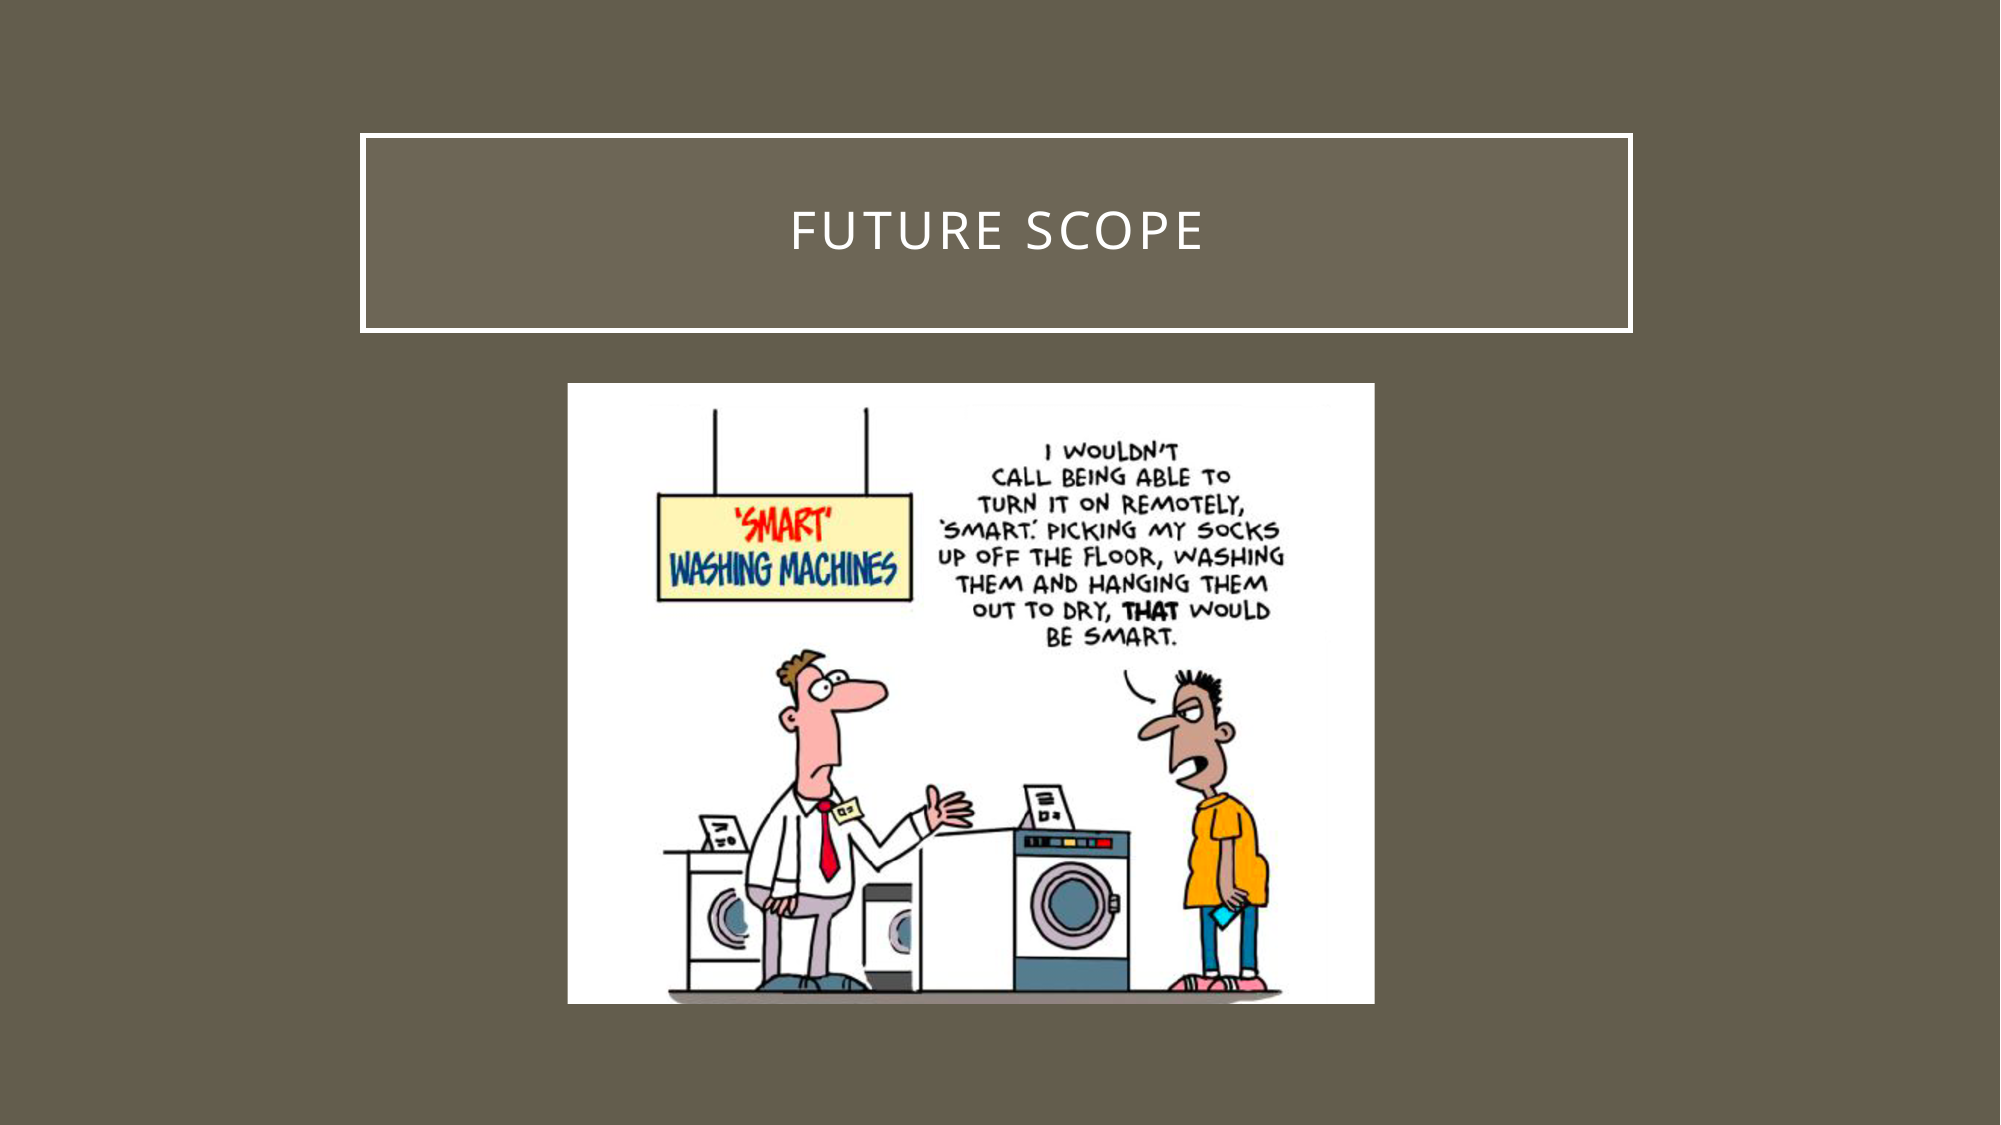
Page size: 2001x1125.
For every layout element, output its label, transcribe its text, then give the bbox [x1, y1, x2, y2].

picture [567, 383, 1375, 1004]
title FUTURE SCOPE [360, 133, 1633, 333]
